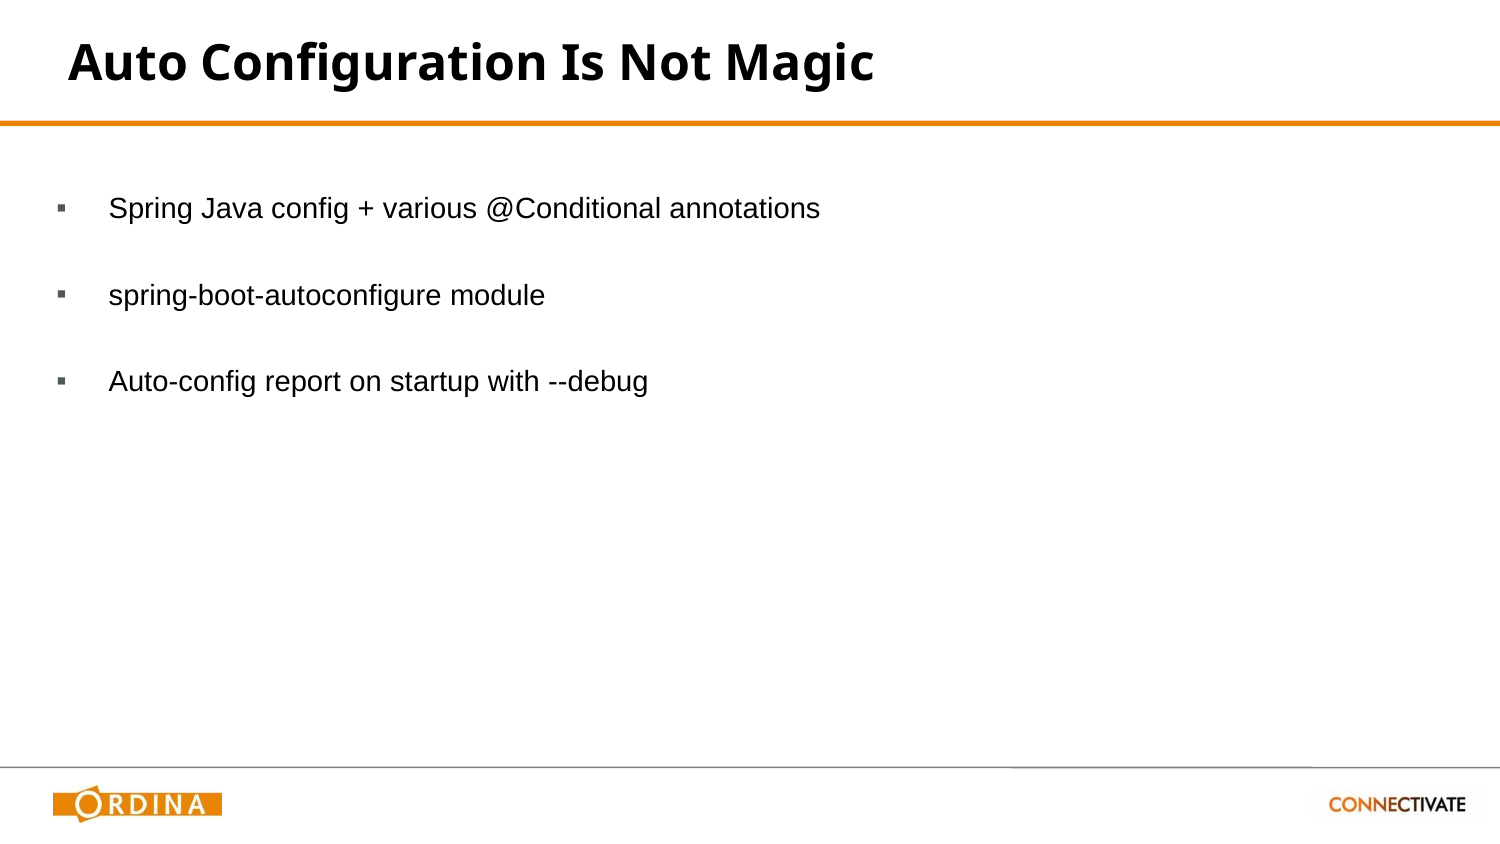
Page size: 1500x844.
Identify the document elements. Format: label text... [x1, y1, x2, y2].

picture [1310, 790, 1486, 819]
title Auto Configuration Is Not Magic [53, 0, 1459, 121]
picture [53, 785, 222, 823]
list Spring Java config + various @Conditional annotations spring-boot-autoconfigure module Auto-config report on startup with --debug [18, 139, 1460, 750]
